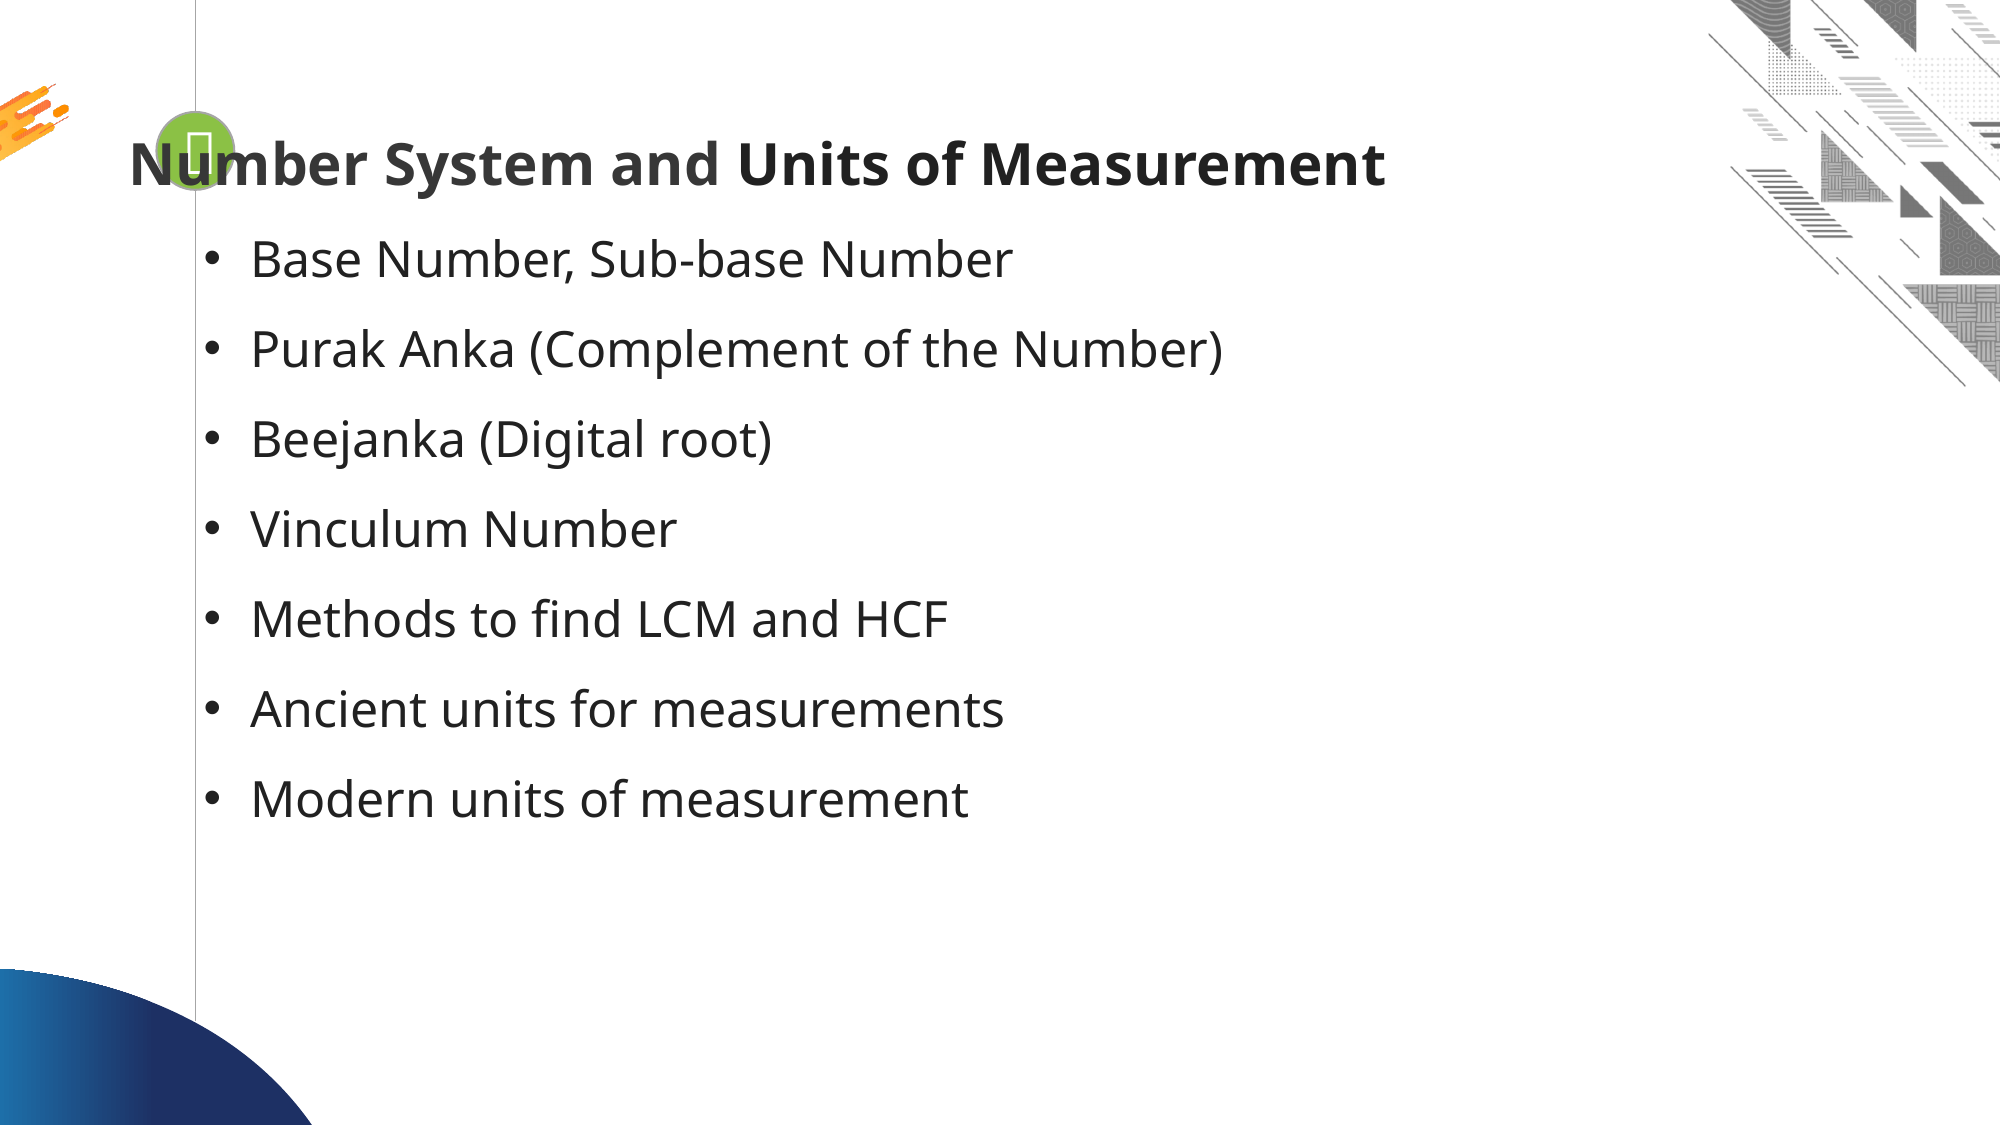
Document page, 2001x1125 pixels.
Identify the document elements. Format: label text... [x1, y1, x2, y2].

text_box  [170, 110, 221, 120]
picture [0, 65, 90, 193]
text_box Number System and Units of Measurement Base Number, Sub-base Number Purak Anka (Complement of the Number) Beejanka (Digital root) Vinculum Number Methods to find LCM and HCF Ancient units for measurements Modern units of measurement [113, 120, 1417, 835]
